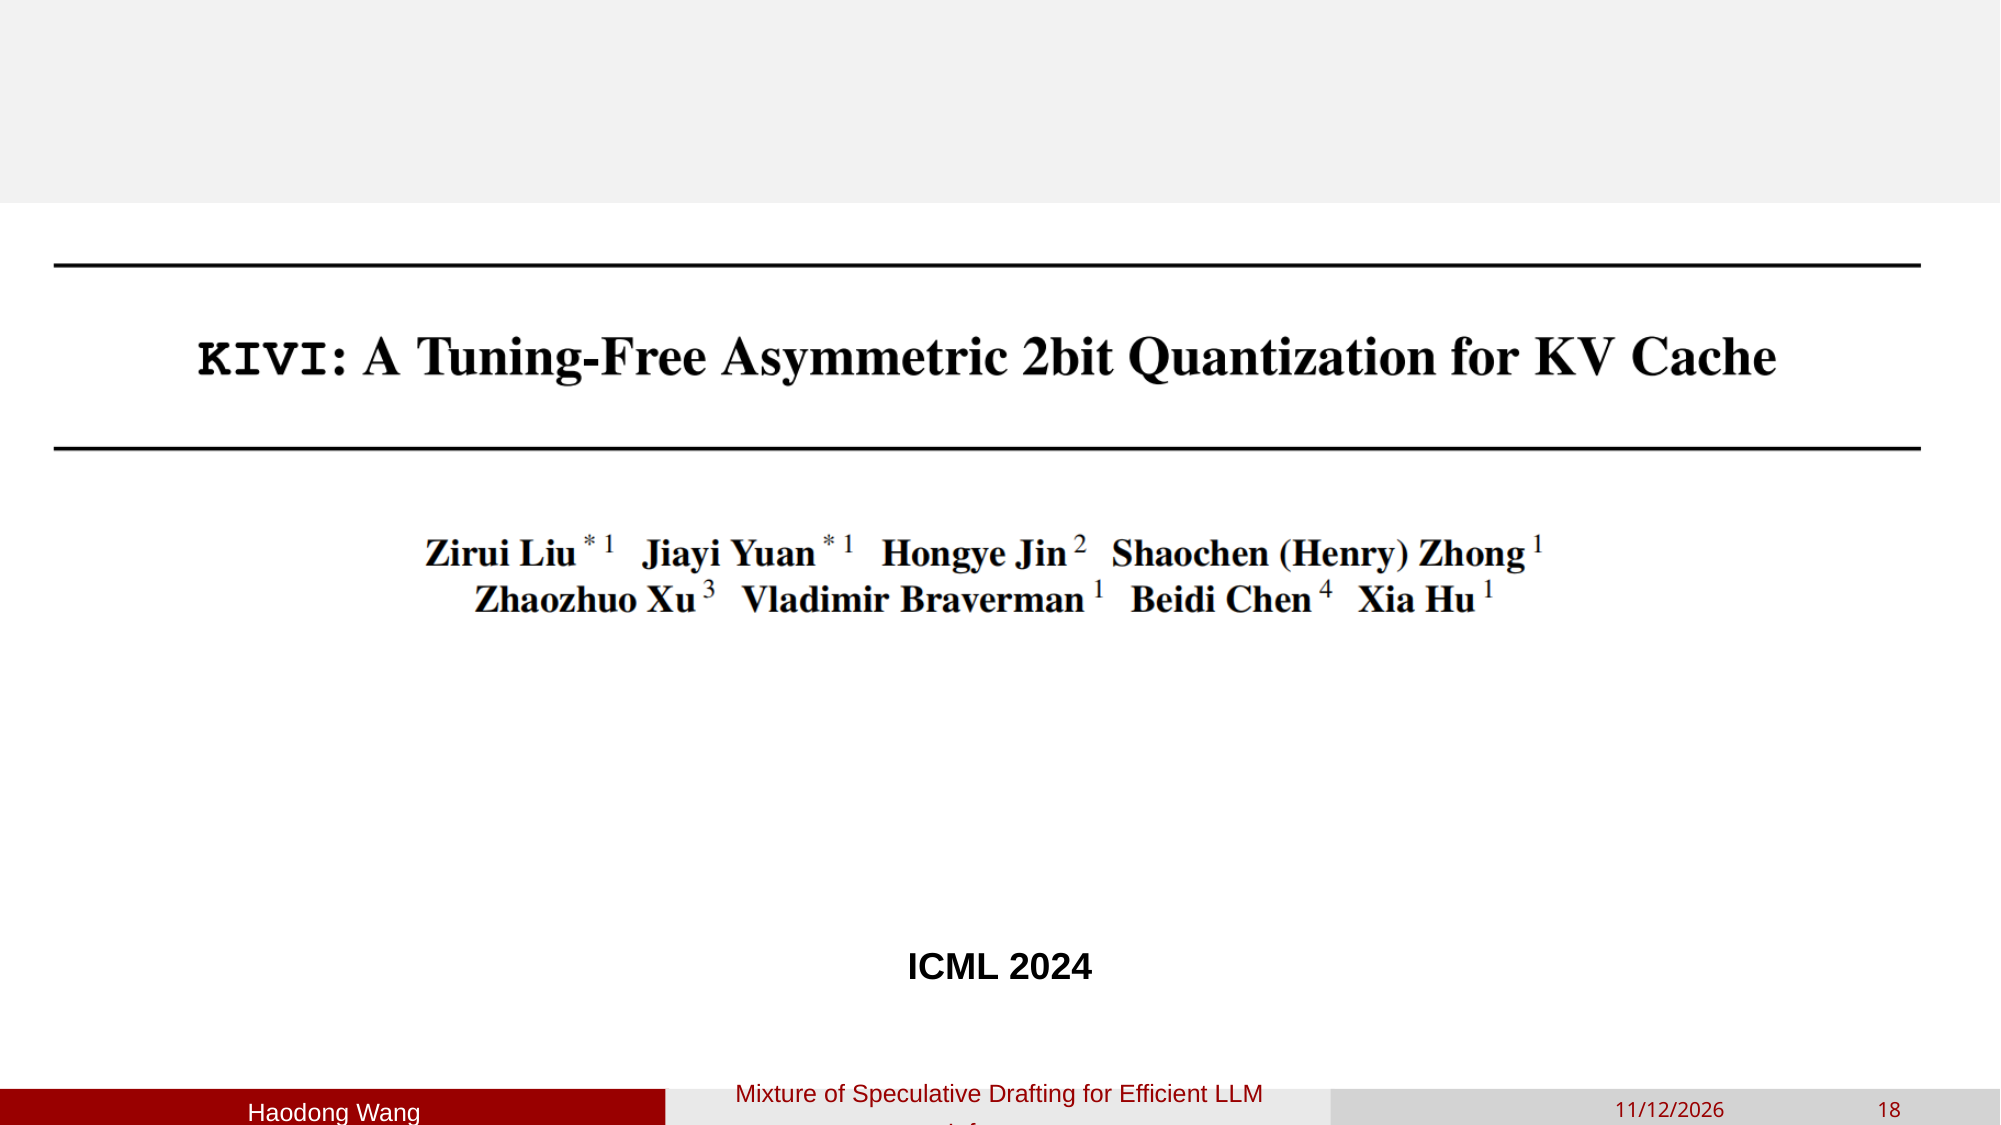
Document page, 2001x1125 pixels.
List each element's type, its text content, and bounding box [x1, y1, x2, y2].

picture [0, 203, 2000, 669]
text_box ICML 2024 [549, 920, 1450, 995]
